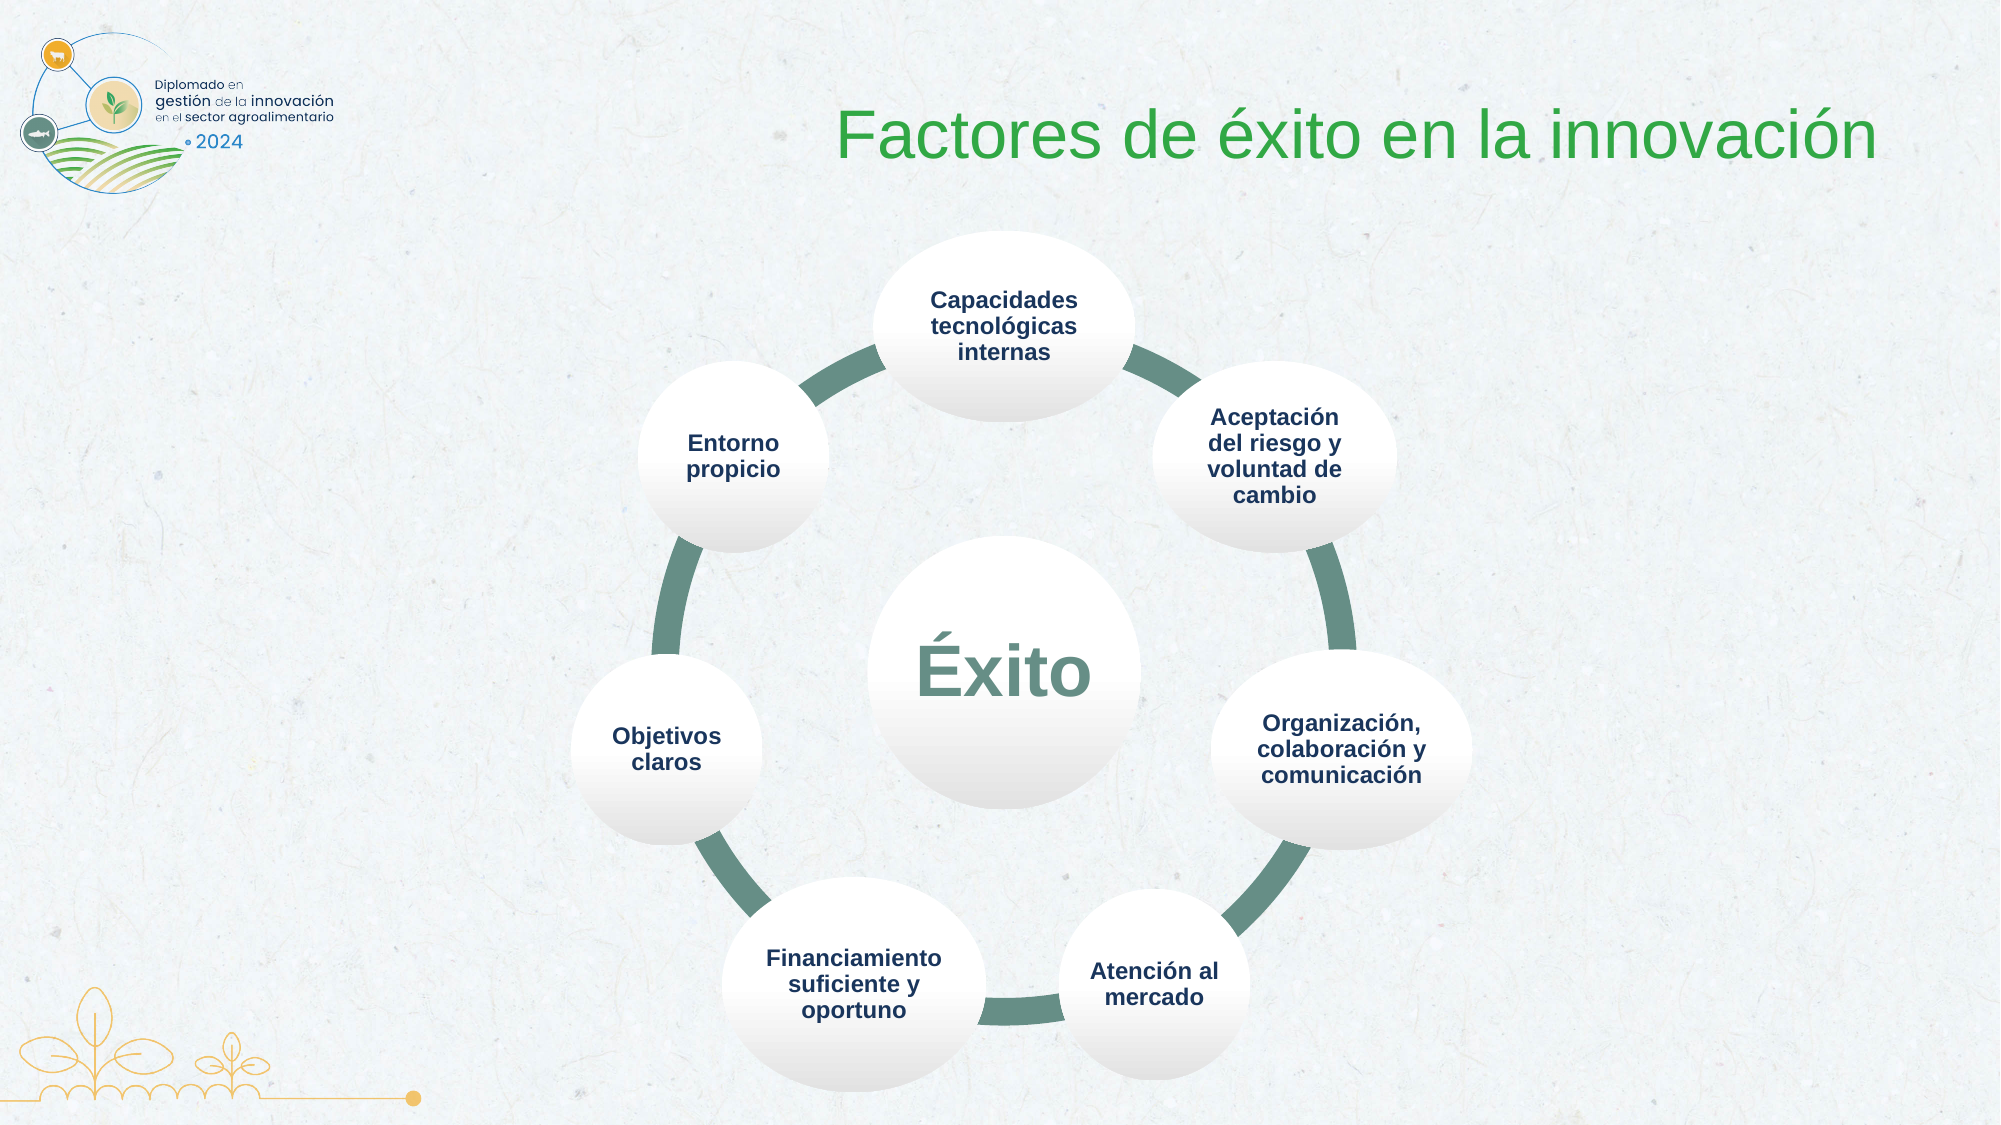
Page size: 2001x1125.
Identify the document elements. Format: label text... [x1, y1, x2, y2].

picture [0, 0, 2000, 1125]
title Factores de éxito en la innovación [751, 91, 1895, 182]
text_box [319, 235, 1724, 1088]
